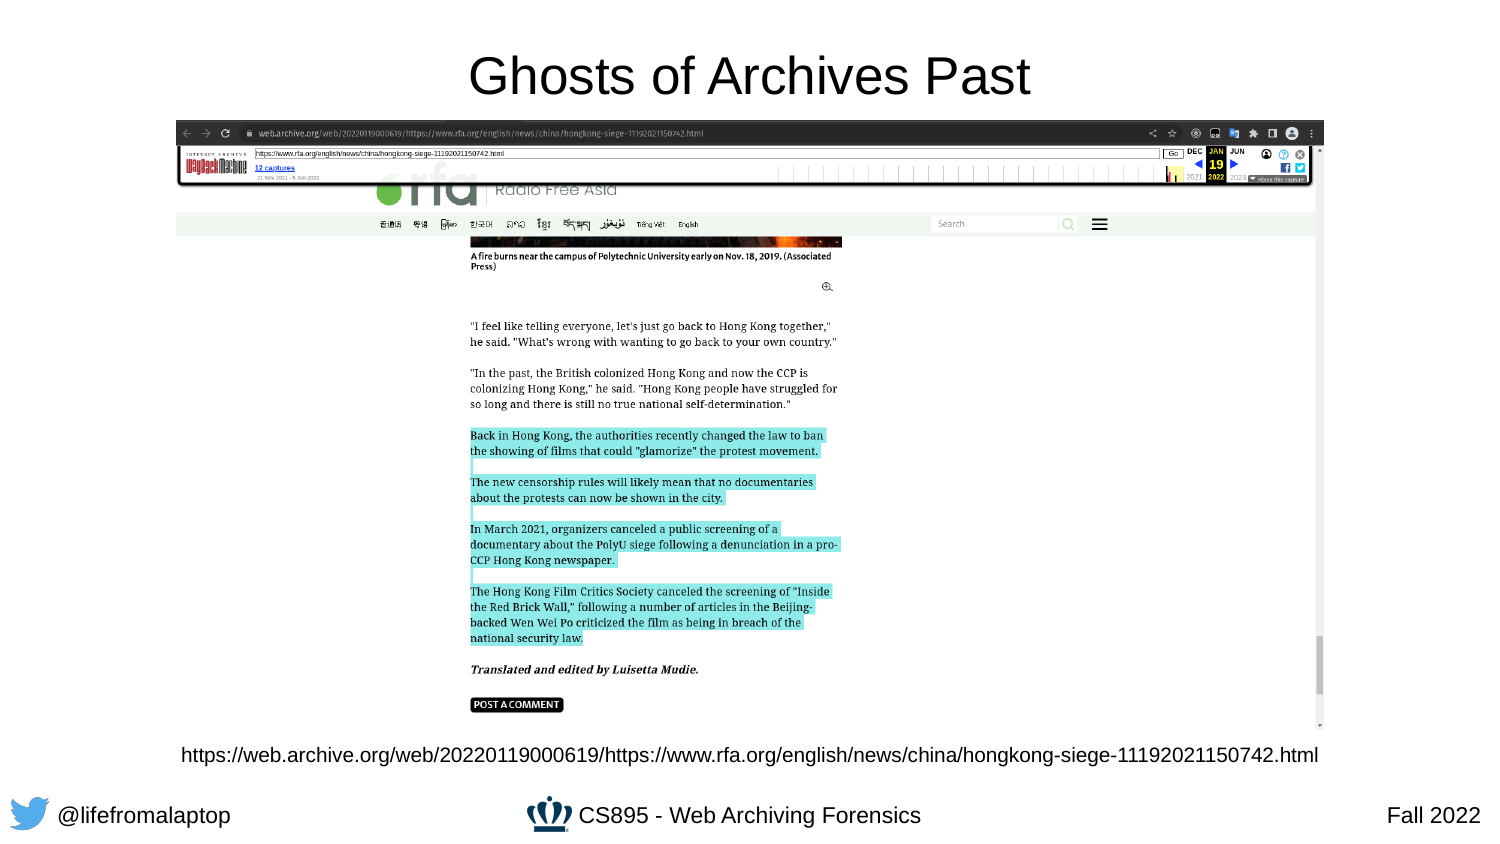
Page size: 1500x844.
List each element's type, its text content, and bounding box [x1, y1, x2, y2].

title Ghosts of Archives Past [51, 26, 1449, 121]
text_box @lifefromalaptop [61, 785, 247, 844]
picture [526, 796, 572, 833]
picture [0, 784, 60, 844]
picture [176, 119, 1324, 730]
text_box CS895 - Web Archiving Forensics [390, 785, 1110, 844]
text_box https://web.archive.org/web/20220119000619/https://www.rfa.org/english/news/china/hongkong-siege-11192021150742.html [21, 729, 1478, 780]
text_box Fall 2022 [1368, 785, 1500, 844]
